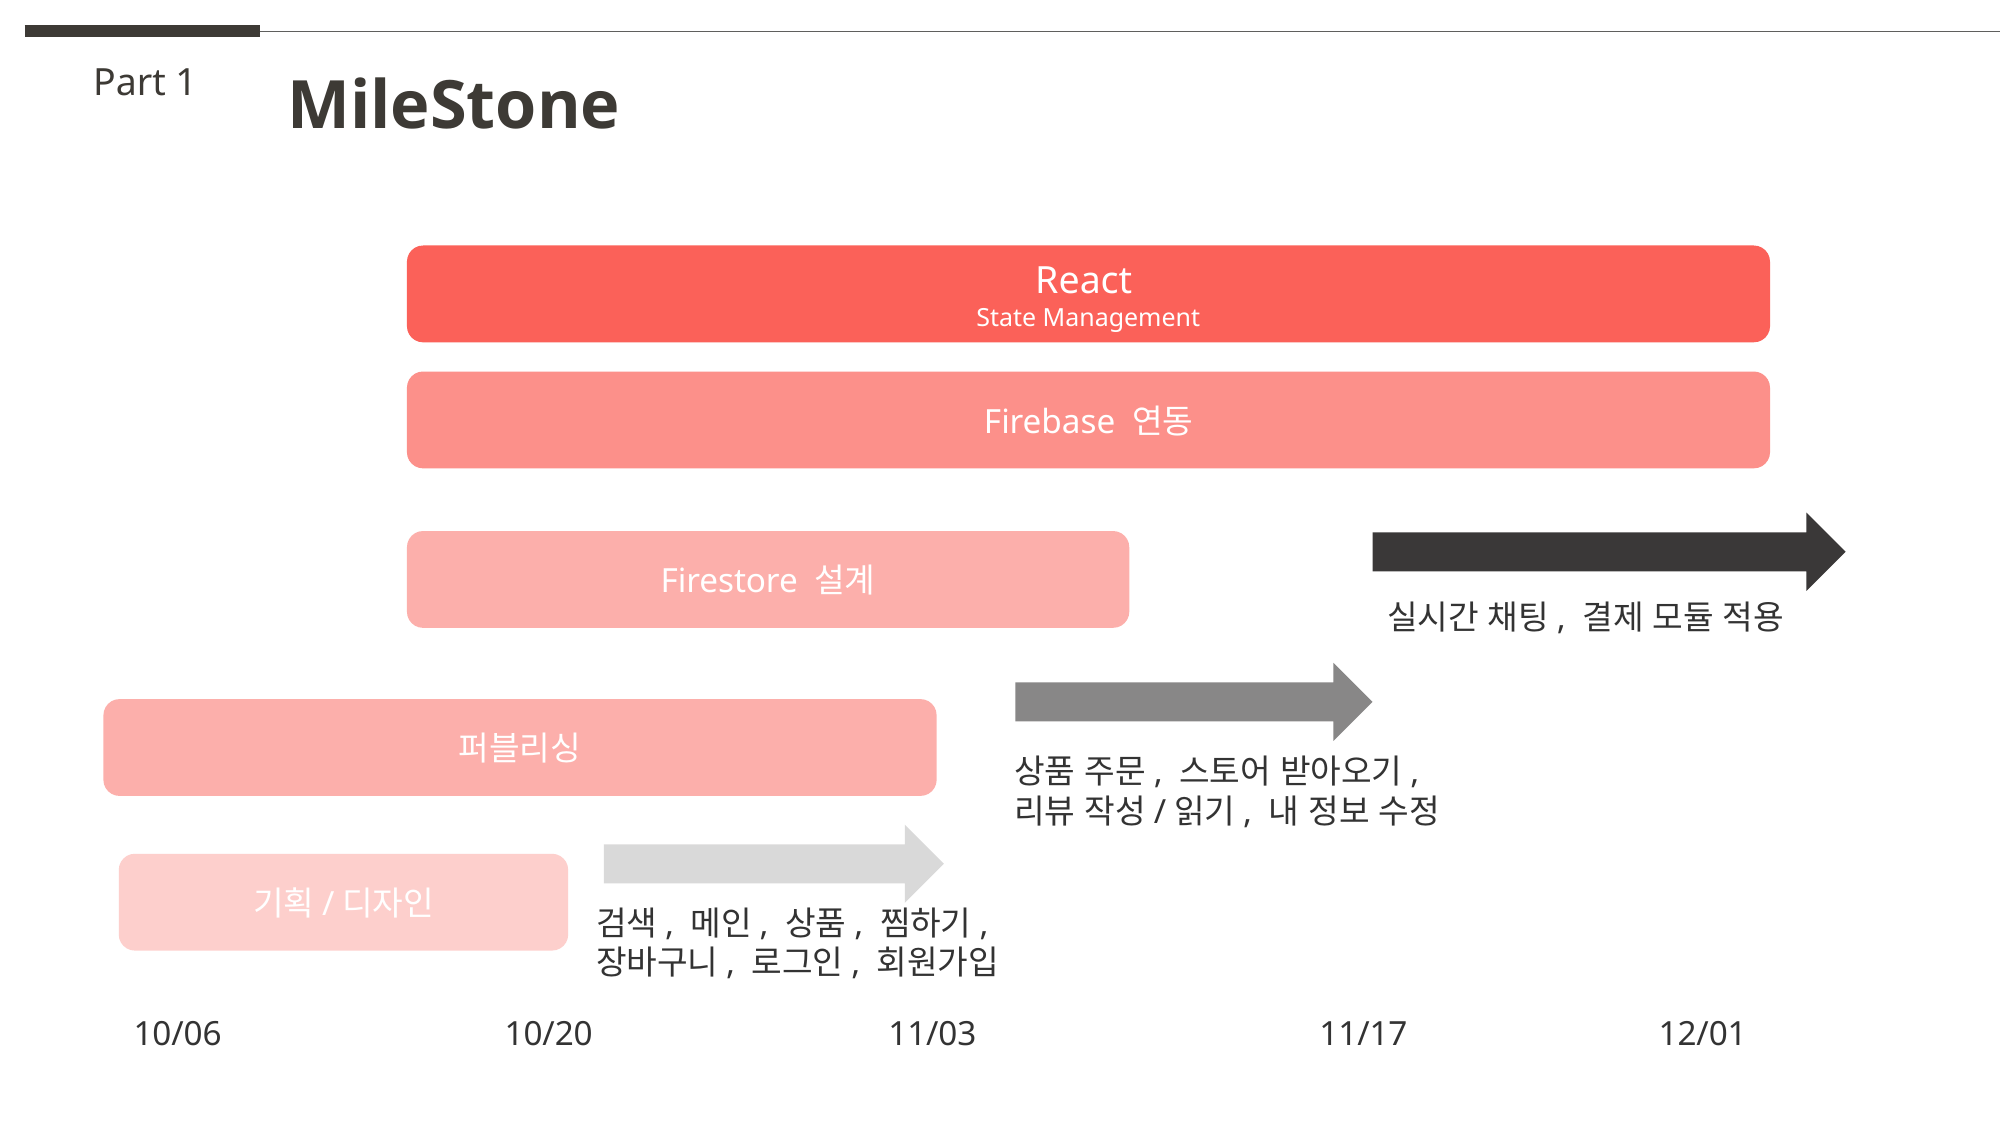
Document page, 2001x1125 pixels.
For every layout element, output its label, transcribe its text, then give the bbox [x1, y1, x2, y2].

text_box [602, 822, 946, 894]
text_box React State Management [405, 244, 1772, 344]
text_box [1371, 510, 1848, 588]
text_box Part 1 [78, 50, 213, 110]
text_box Firestore 설계 [405, 529, 1131, 629]
text_box 검색, 메인, 상품, 찜하기, 장바구니, 로그인, 회원가입 [581, 894, 1077, 989]
text_box 퍼블리싱 [102, 698, 938, 797]
text_box 10/06 [118, 1004, 237, 1060]
text_box MileStone [272, 54, 636, 149]
text_box 상품 주문, 스토어 받아오기, 리뷰 작성/읽기, 내 정보 수정 [999, 742, 1495, 837]
text_box 12/01 [1643, 1004, 1762, 1060]
text_box [1014, 660, 1374, 742]
text_box 실시간 채팅, 결제 모듈 적용 [1372, 588, 1868, 644]
text_box 11/17 [1304, 1004, 1423, 1060]
text_box 기획/디자인 [117, 852, 570, 952]
text_box 11/03 [873, 1004, 992, 1060]
text_box 10/20 [489, 1004, 608, 1060]
text_box Firebase 연동 [405, 370, 1772, 470]
